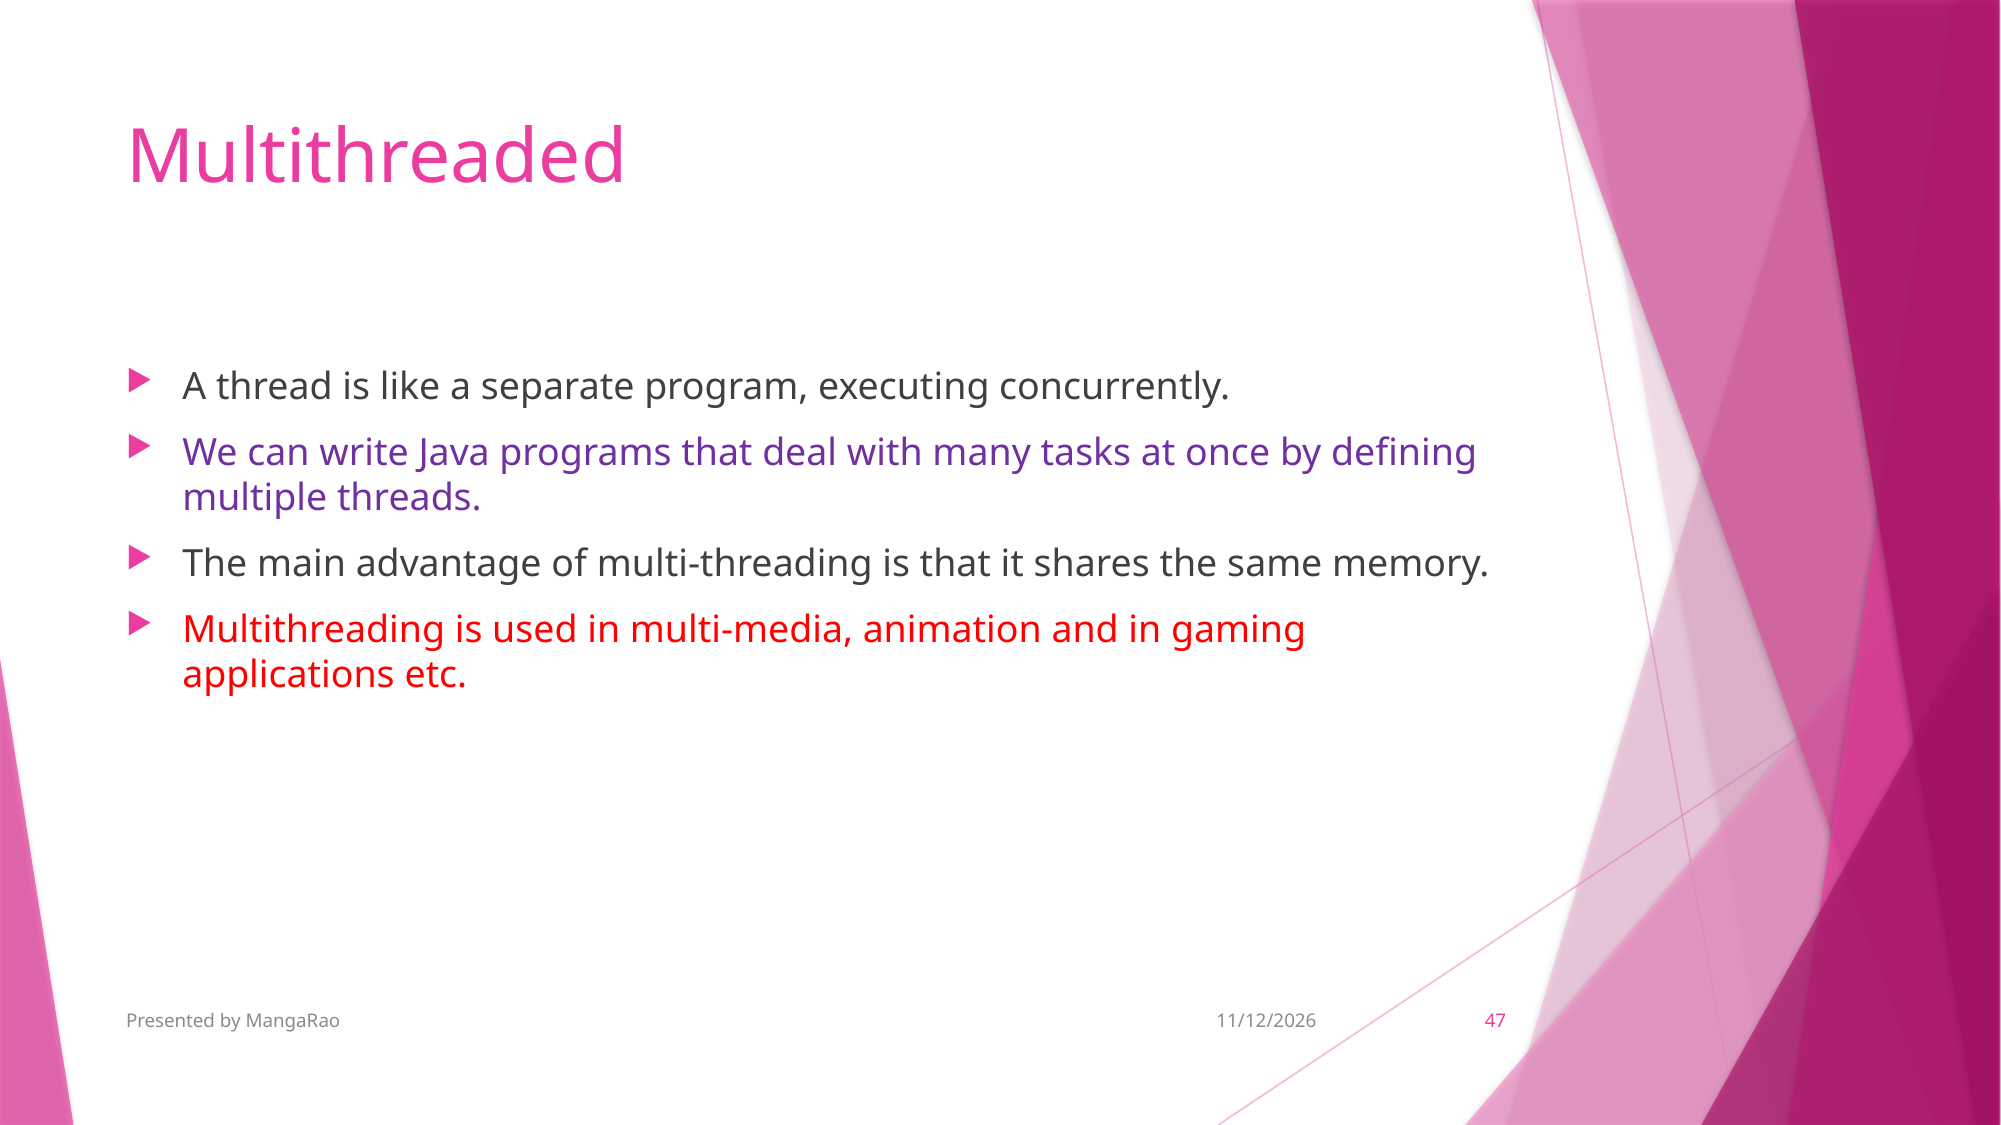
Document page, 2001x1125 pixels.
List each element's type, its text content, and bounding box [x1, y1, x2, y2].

list A thread is like a separate program, executing concurrently. We can write Java programs that deal with many tasks at once by defining multiple threads. The main advantage of multi-threading is that it shares the same memory. Multithreading is used in multi-media, animation and in gaming applications etc. [111, 354, 1522, 992]
title Multithreaded [111, 99, 1522, 317]
footer Presented by MangaRao [111, 991, 1145, 1051]
slide_number 47 [1409, 991, 1522, 1051]
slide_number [1181, 991, 1332, 1051]
